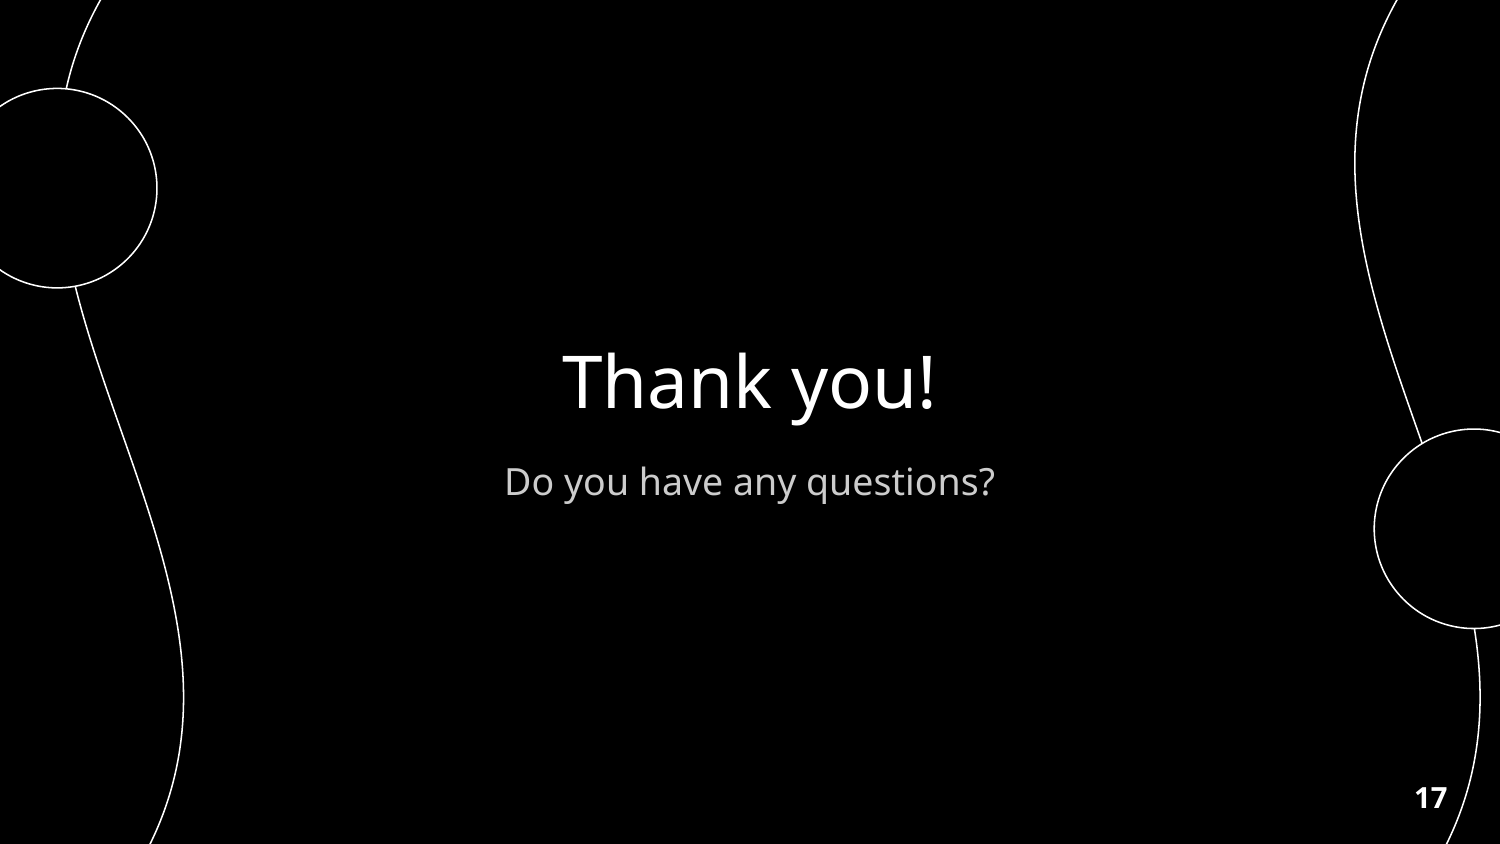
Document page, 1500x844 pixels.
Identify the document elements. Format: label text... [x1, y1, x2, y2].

title Thank you! [338, 295, 1162, 439]
text_box Do you have any questions? [377, 449, 1122, 511]
text_box 17 [1399, 771, 1463, 822]
